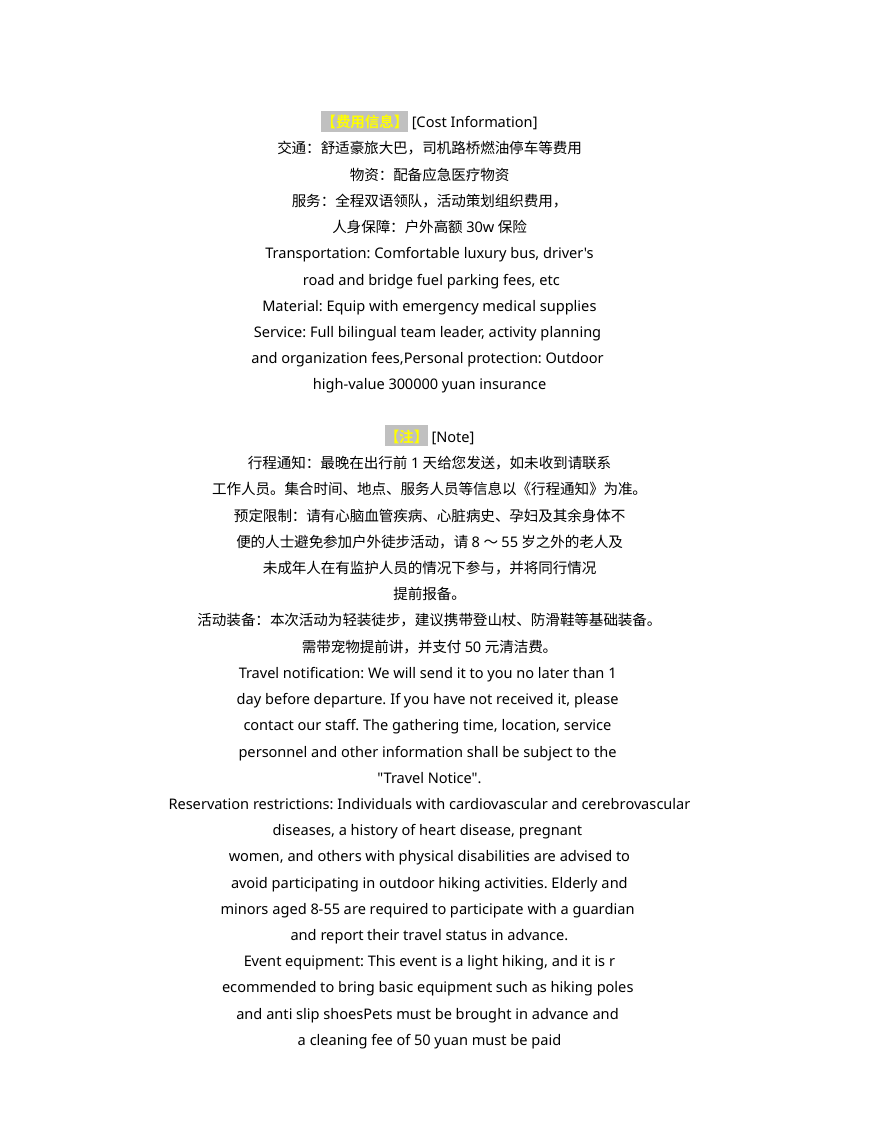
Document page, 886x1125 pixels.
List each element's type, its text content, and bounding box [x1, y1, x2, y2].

text_box 【费用信息】[Cost Information] 交通：舒适豪旅大巴，司机路桥燃油停车等费用 物资：配备应急医疗物资 服务：全程双语领队，活动策划组织费用， 人身保障：户外高额30w保险 Transportation: Comfortable luxury bus, driver's road and bridge fuel parking fees, etc Material: Equip with emergency medical supplies Service: Full bilingual team leader, activity planning and organization fees,Personal protection: Outdoor high-value 300000 yuan insurance 【注】[Note] 行程通知：最晚在出行前1天给您发送，如未收到请联系 工作人员。集合时间、地点、服务人员等信息以《行程通知》为准。 预定限制：请有心脑血管疾病、心脏病史、孕妇及其余身体不 便的人士避免参加户外徒步活动，请8～55岁之外的老人及 未成年人在有监护人员的情况下参与，并将同行情况 提前报备。 活动装备：本次活动为轻装徒步，建议携带登山杖、防滑鞋等基础装备。 需带宠物提前讲，并支付50元清洁费。 Travel notification: We will send it to you no later than 1 day before departure. If you have not received it, please contact our staff. The gathering time, location, service personnel and other information shall be subject to the "Travel Notice". Reservation restrictions: Individuals with cardiovascular and cerebrovascular diseases, a history of heart disease, pregnant women, and others with physical disabilities are advised to avoid participating in outdoor hiking activities. Elderly and minors aged 8-55 are required to participate with a guardian and report their travel status in advance. Event equipment: This event is a light hiking, and it is r ecommended to bring basic equipment such as hiking poles and anti slip shoesPets must be brought in advance and a cleaning fee of 50 yuan must be paid [148, 70, 711, 1048]
